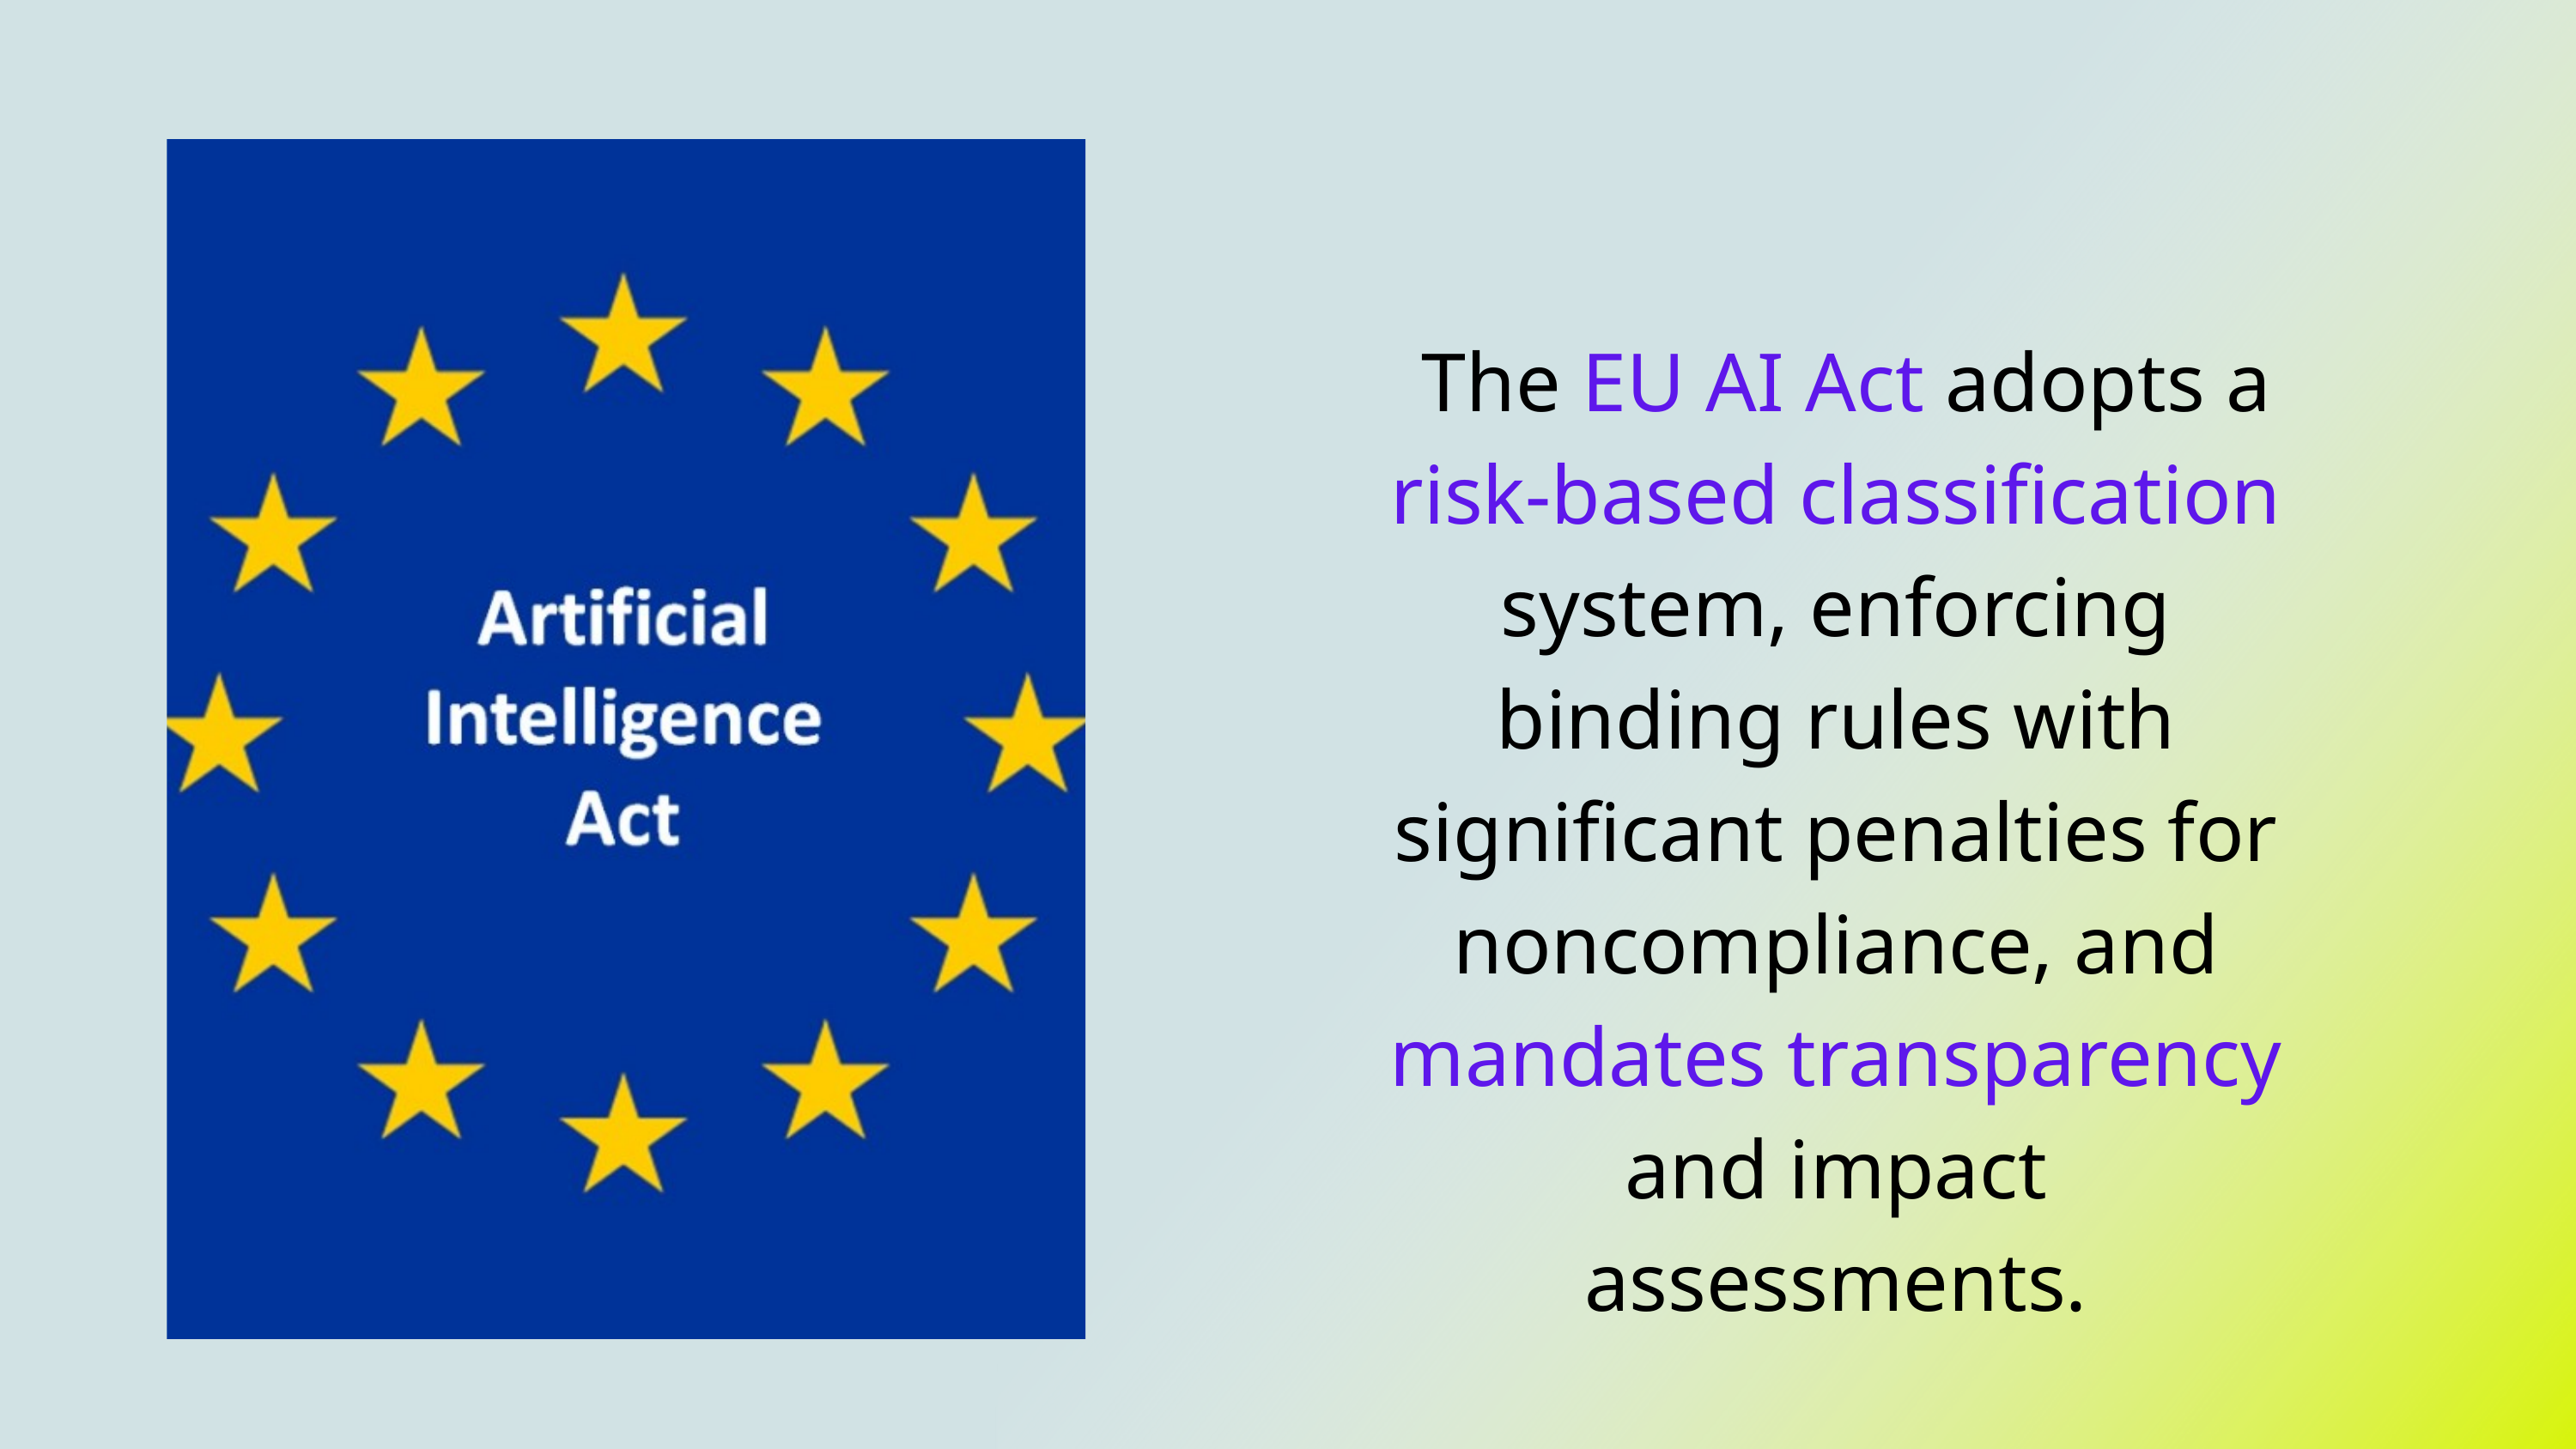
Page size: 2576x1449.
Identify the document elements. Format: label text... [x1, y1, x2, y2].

text_box [167, 139, 1086, 1339]
text_box [994, 0, 2576, 1449]
text_box The EU AI Act adopts a risk-based classification system, enforcing binding rules with significant penalties for noncompliance, and mandates transparency and impact assessments. [1378, 315, 2294, 1328]
